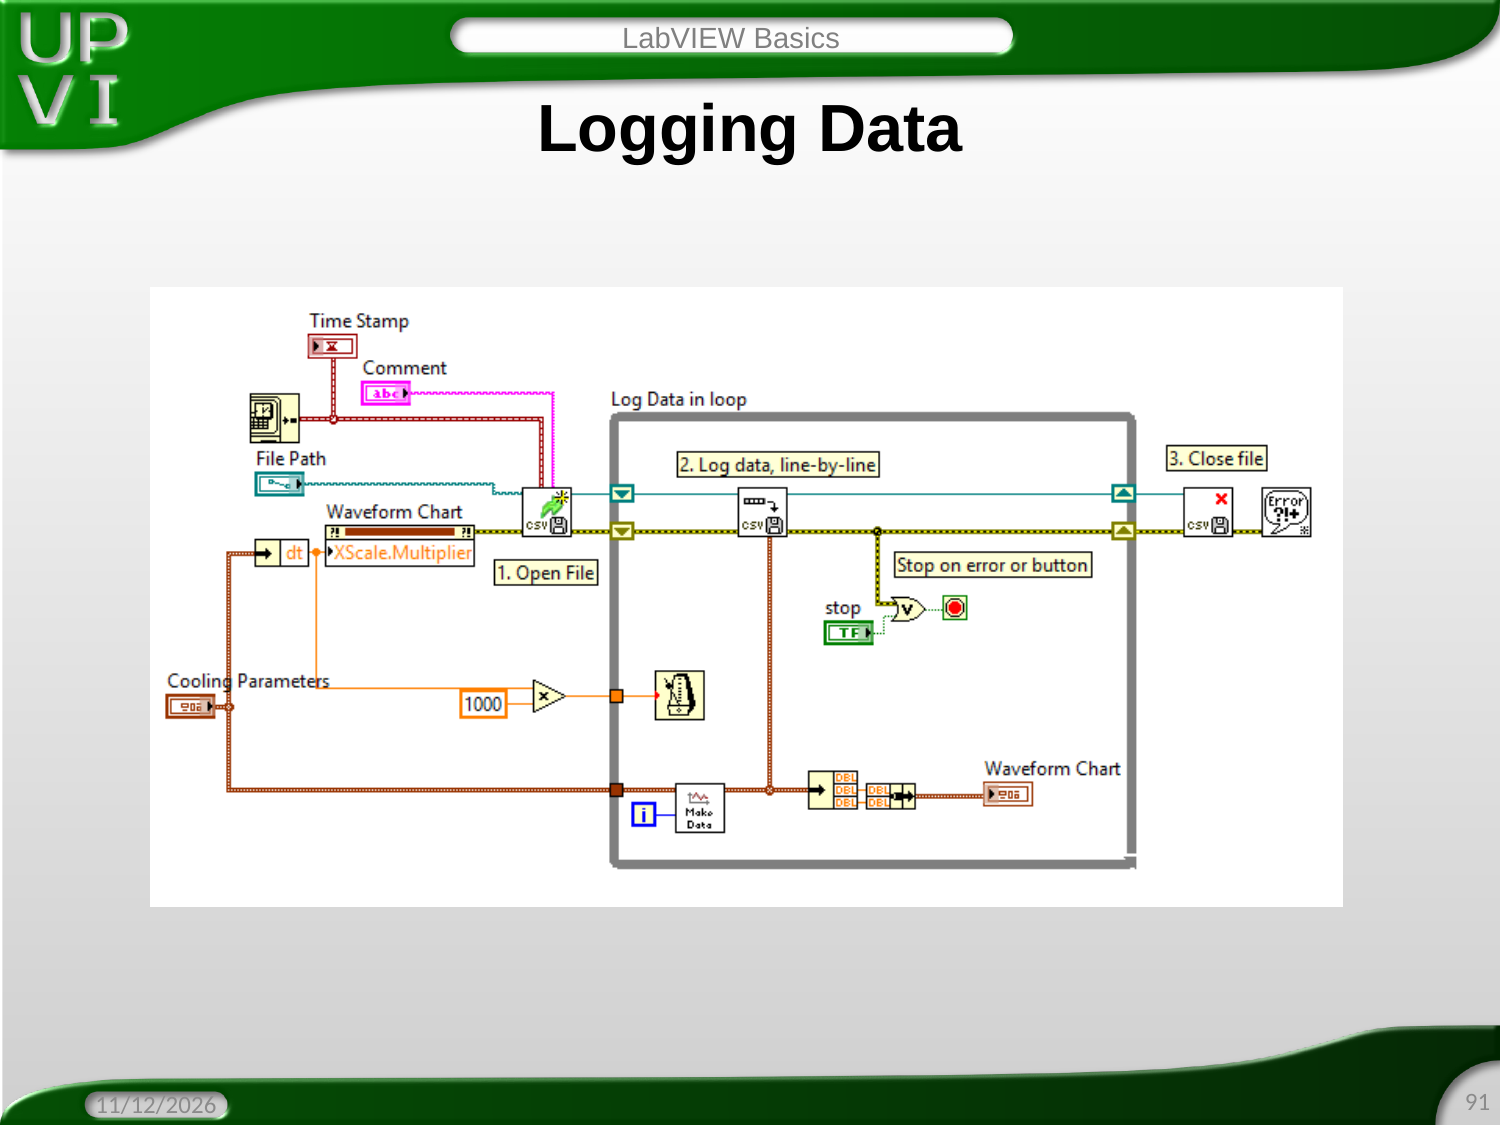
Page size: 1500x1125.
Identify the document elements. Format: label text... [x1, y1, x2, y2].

title Logging Data [75, 75, 1425, 175]
picture [0, 0, 1500, 1125]
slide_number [75, 1073, 238, 1125]
slide_number 91 [1155, 1069, 1500, 1125]
footer LabVIEW Basics [450, 6, 1013, 67]
